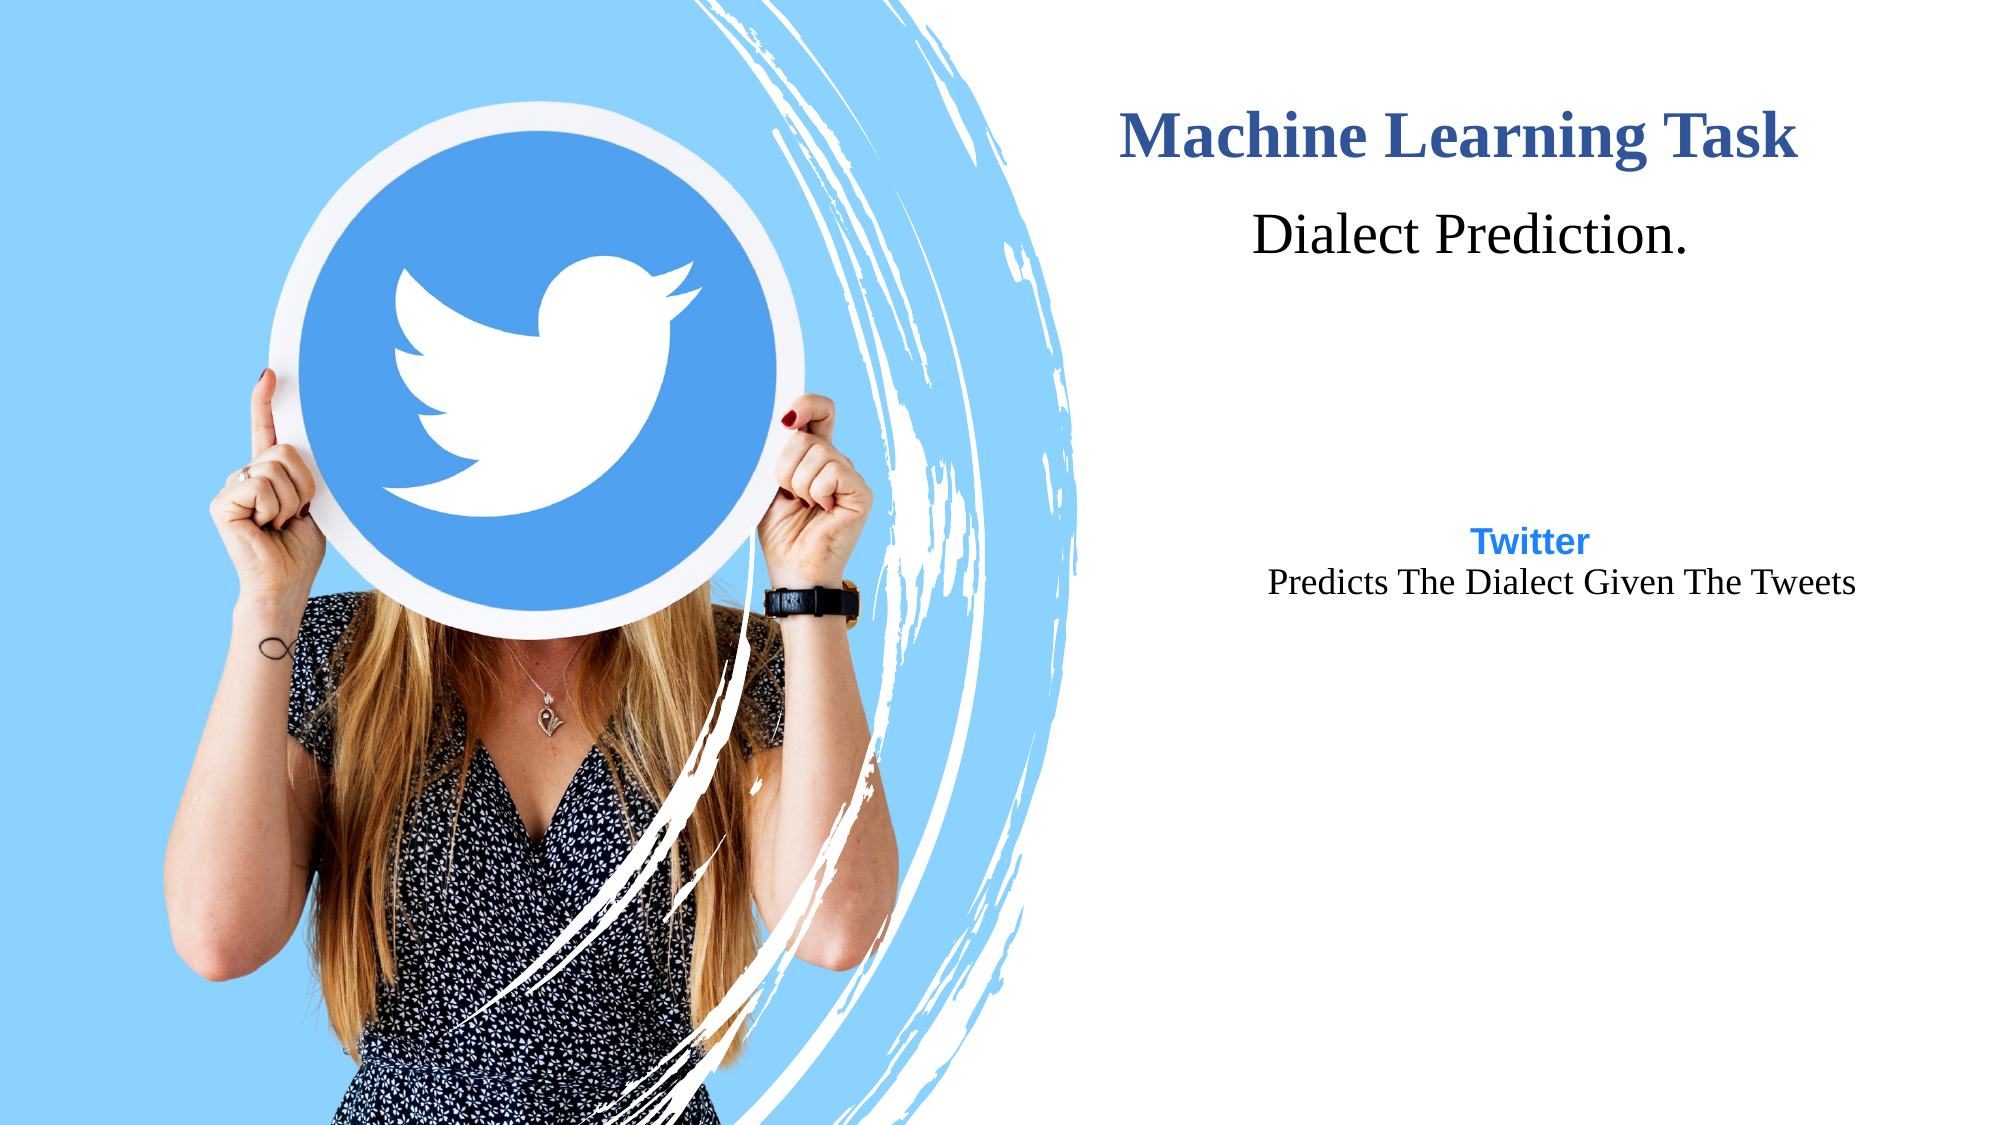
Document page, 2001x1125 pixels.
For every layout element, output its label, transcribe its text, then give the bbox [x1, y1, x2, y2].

text_box Dialect Prediction. [1087, 187, 1778, 273]
text_box Twitter Predicts The Dialect Given The Tweets [1102, 177, 2000, 948]
picture [0, 0, 1078, 1125]
text_box Machine Learning Task [1104, 83, 1874, 179]
